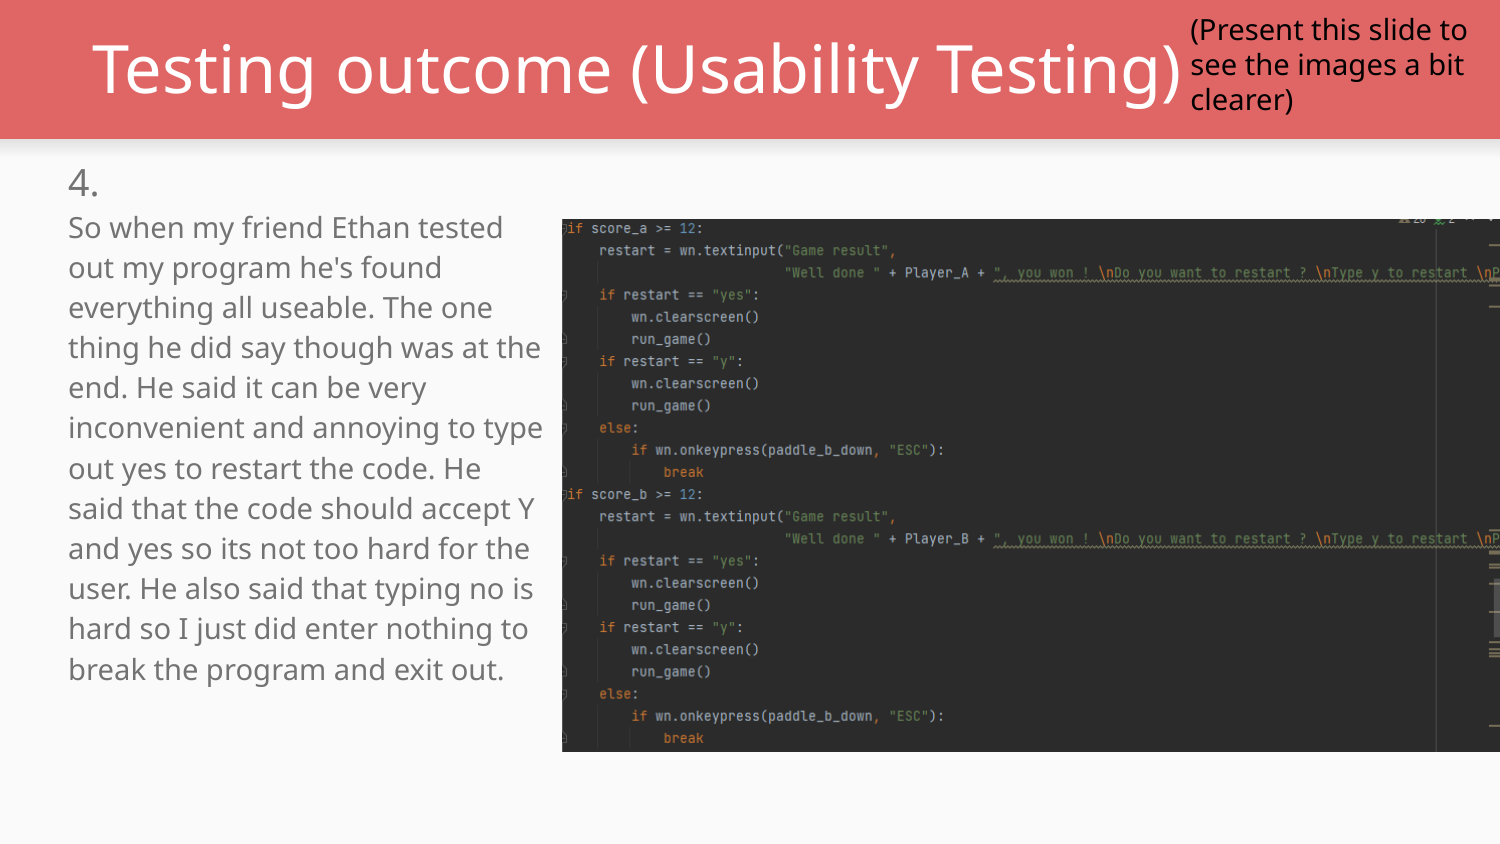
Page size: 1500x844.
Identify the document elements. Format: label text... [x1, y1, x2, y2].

picture [562, 219, 1500, 752]
title Testing outcome (Usability Testing) [77, 0, 1175, 123]
list 4. So when my friend Ethan tested out my program he's found everything all useable. The one thing he did say though was at the end. He said it can be very inconvenient and annoying to type out yes to restart the code. He said that the code should accept Y and yes so its not too hard for the user. He also said that typing no is hard so I just did enter nothing to break the program and exit out. [53, 137, 560, 844]
text_box (Present this slide to see the images a bit clearer) [1175, 0, 1500, 131]
